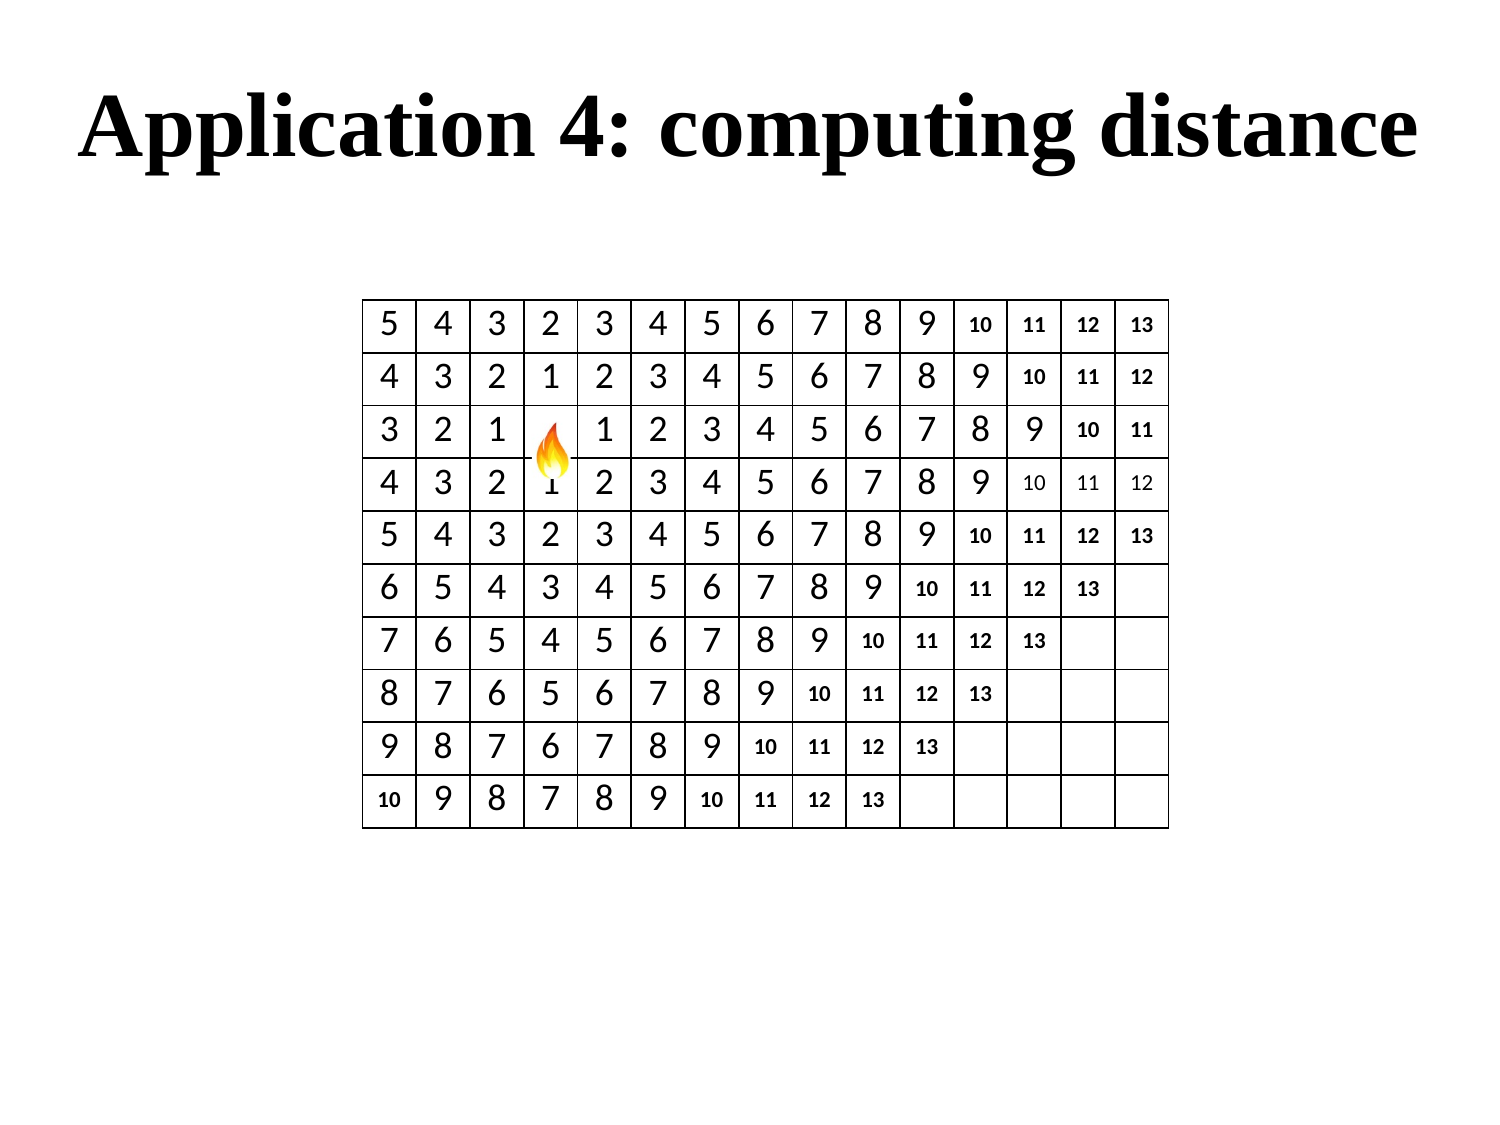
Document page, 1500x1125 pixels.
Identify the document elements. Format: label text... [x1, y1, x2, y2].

table_cell 3 [578, 512, 630, 563]
table_cell [1116, 618, 1168, 669]
table_cell 4 [471, 565, 523, 616]
table_cell 8 [686, 670, 738, 721]
table_cell 13 [1062, 565, 1114, 616]
table_cell 3 [632, 459, 684, 510]
table_cell 4 [686, 459, 738, 510]
table_cell 9 [847, 565, 899, 616]
table_cell 8 [901, 459, 953, 510]
table_cell 11 [955, 565, 1006, 616]
table_cell [1116, 723, 1168, 774]
table_cell 6 [632, 618, 684, 669]
table_cell 13 [955, 670, 1006, 721]
table_cell 13 [1008, 618, 1060, 669]
table_cell 7 [686, 618, 738, 669]
table_cell 5 [578, 618, 630, 669]
table_cell 7 [901, 406, 953, 457]
table_cell 8 [471, 776, 523, 827]
table_cell 8 [417, 723, 469, 774]
table_cell 5 [686, 512, 738, 563]
table_cell 10 [901, 565, 953, 616]
table_header 12 [1062, 301, 1114, 352]
table_cell 13 [847, 776, 899, 827]
table_cell 12 [1008, 565, 1060, 616]
table_cell 8 [955, 406, 1006, 457]
table_cell 4 [363, 354, 415, 405]
table_cell 7 [740, 565, 792, 616]
table_cell 4 [525, 618, 577, 669]
table_cell 11 [901, 618, 953, 669]
table_cell 11 [847, 670, 899, 721]
table_cell 9 [1008, 406, 1060, 457]
table_cell [955, 776, 1006, 827]
table_cell 2 [525, 512, 577, 563]
table_cell 8 [740, 618, 792, 669]
table_cell 10 [363, 776, 415, 827]
table_header 3 [471, 301, 523, 352]
table_cell 8 [632, 723, 684, 774]
table_cell [1116, 670, 1168, 721]
table_cell 5 [793, 406, 845, 457]
table_cell 5 [417, 565, 469, 616]
table_cell 7 [363, 618, 415, 669]
table_cell 12 [901, 670, 953, 721]
table_cell [1008, 670, 1060, 721]
table_cell 12 [847, 723, 899, 774]
table_cell [1062, 776, 1114, 827]
table_header 4 [417, 301, 469, 352]
table_cell 4 [686, 354, 738, 405]
table_cell 11 [1008, 512, 1060, 563]
table_header 10 [955, 301, 1006, 352]
table_cell 2 [471, 354, 523, 405]
table_header 5 [363, 301, 415, 352]
table_header 6 [740, 301, 792, 352]
table_header 13 [1116, 301, 1168, 352]
table_header 3 [578, 301, 630, 352]
table_cell 6 [847, 406, 899, 457]
table_cell 7 [793, 512, 845, 563]
table_cell 4 [632, 512, 684, 563]
table_cell 7 [525, 776, 577, 827]
table_cell 1 [525, 354, 577, 405]
table_cell 9 [955, 459, 1006, 510]
table_cell 11 [740, 776, 792, 827]
table_cell 9 [417, 776, 469, 827]
table_cell 7 [471, 723, 523, 774]
table_cell 11 [1062, 459, 1114, 510]
table_cell 6 [525, 723, 577, 774]
table_cell 3 [525, 565, 577, 616]
table_cell 7 [578, 723, 630, 774]
table_cell 6 [363, 565, 415, 616]
table_cell 6 [793, 354, 845, 405]
table_cell 1 [578, 406, 630, 457]
table_cell 10 [740, 723, 792, 774]
table_cell 2 [417, 406, 469, 457]
table_cell 5 [740, 354, 792, 405]
table_cell [1116, 565, 1168, 616]
table_cell [955, 723, 1006, 774]
table_cell 8 [363, 670, 415, 721]
table_header 7 [793, 301, 845, 352]
table_cell 9 [363, 723, 415, 774]
table_cell 10 [1008, 354, 1060, 405]
table_cell [1062, 618, 1114, 669]
table_cell [1008, 776, 1060, 827]
table_header 8 [847, 301, 899, 352]
table_cell 10 [955, 512, 1006, 563]
table_cell 10 [793, 670, 845, 721]
table_cell 10 [1062, 406, 1114, 457]
table_cell 6 [740, 512, 792, 563]
table_cell 8 [847, 512, 899, 563]
table_cell 11 [793, 723, 845, 774]
table_cell 3 [686, 406, 738, 457]
table_header 5 [686, 301, 738, 352]
table_cell 9 [686, 723, 738, 774]
table_cell 2 [578, 354, 630, 405]
table_cell 9 [740, 670, 792, 721]
table_cell 2 [471, 459, 523, 510]
table_cell [1008, 723, 1060, 774]
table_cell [1116, 776, 1168, 827]
table_cell 5 [740, 459, 792, 510]
table_cell 2 [632, 406, 684, 457]
table_cell 9 [793, 618, 845, 669]
table_cell 3 [363, 406, 415, 457]
table_cell 6 [471, 670, 523, 721]
table_cell 6 [417, 618, 469, 669]
table_cell [1062, 723, 1114, 774]
table_cell 1 [525, 459, 577, 510]
table_cell 9 [901, 512, 953, 563]
table_cell 8 [901, 354, 953, 405]
table_cell [1062, 670, 1114, 721]
picture [531, 421, 571, 479]
table_cell 6 [793, 459, 845, 510]
table_cell 5 [363, 512, 415, 563]
table_cell 4 [740, 406, 792, 457]
title Application 4: computing distance [24, 26, 1475, 214]
table_cell 4 [417, 512, 469, 563]
table_header 4 [632, 301, 684, 352]
table_cell 11 [1116, 406, 1168, 457]
table_header 9 [901, 301, 953, 352]
table_header 11 [1008, 301, 1060, 352]
table_header 2 [525, 301, 577, 352]
table_cell 10 [847, 618, 899, 669]
table_cell 4 [578, 565, 630, 616]
table_cell 6 [686, 565, 738, 616]
table_cell 12 [1116, 354, 1168, 405]
table_cell 12 [1116, 459, 1168, 510]
table_cell 3 [632, 354, 684, 405]
table_cell 10 [686, 776, 738, 827]
table_cell 13 [901, 723, 953, 774]
table_cell 7 [632, 670, 684, 721]
table_cell 3 [417, 354, 469, 405]
table_cell 5 [471, 618, 523, 669]
table_cell 12 [1062, 512, 1114, 563]
table_cell 8 [578, 776, 630, 827]
table_cell 13 [1116, 512, 1168, 563]
table_cell 11 [1062, 354, 1114, 405]
table_cell 8 [793, 565, 845, 616]
table_cell 9 [955, 354, 1006, 405]
table_cell 7 [847, 354, 899, 405]
table_cell 5 [525, 670, 577, 721]
table_cell [901, 776, 953, 827]
table_cell 10 [1008, 459, 1060, 510]
table_cell 1 [471, 406, 523, 457]
table_cell 3 [417, 459, 469, 510]
table_cell 12 [793, 776, 845, 827]
table_cell [525, 406, 577, 457]
table_cell 3 [471, 512, 523, 563]
table_cell 6 [578, 670, 630, 721]
table_cell 7 [847, 459, 899, 510]
table_cell 9 [632, 776, 684, 827]
table_cell 12 [955, 618, 1006, 669]
table_cell 7 [417, 670, 469, 721]
table_cell 4 [363, 459, 415, 510]
table_cell 2 [578, 459, 630, 510]
table_cell 5 [632, 565, 684, 616]
